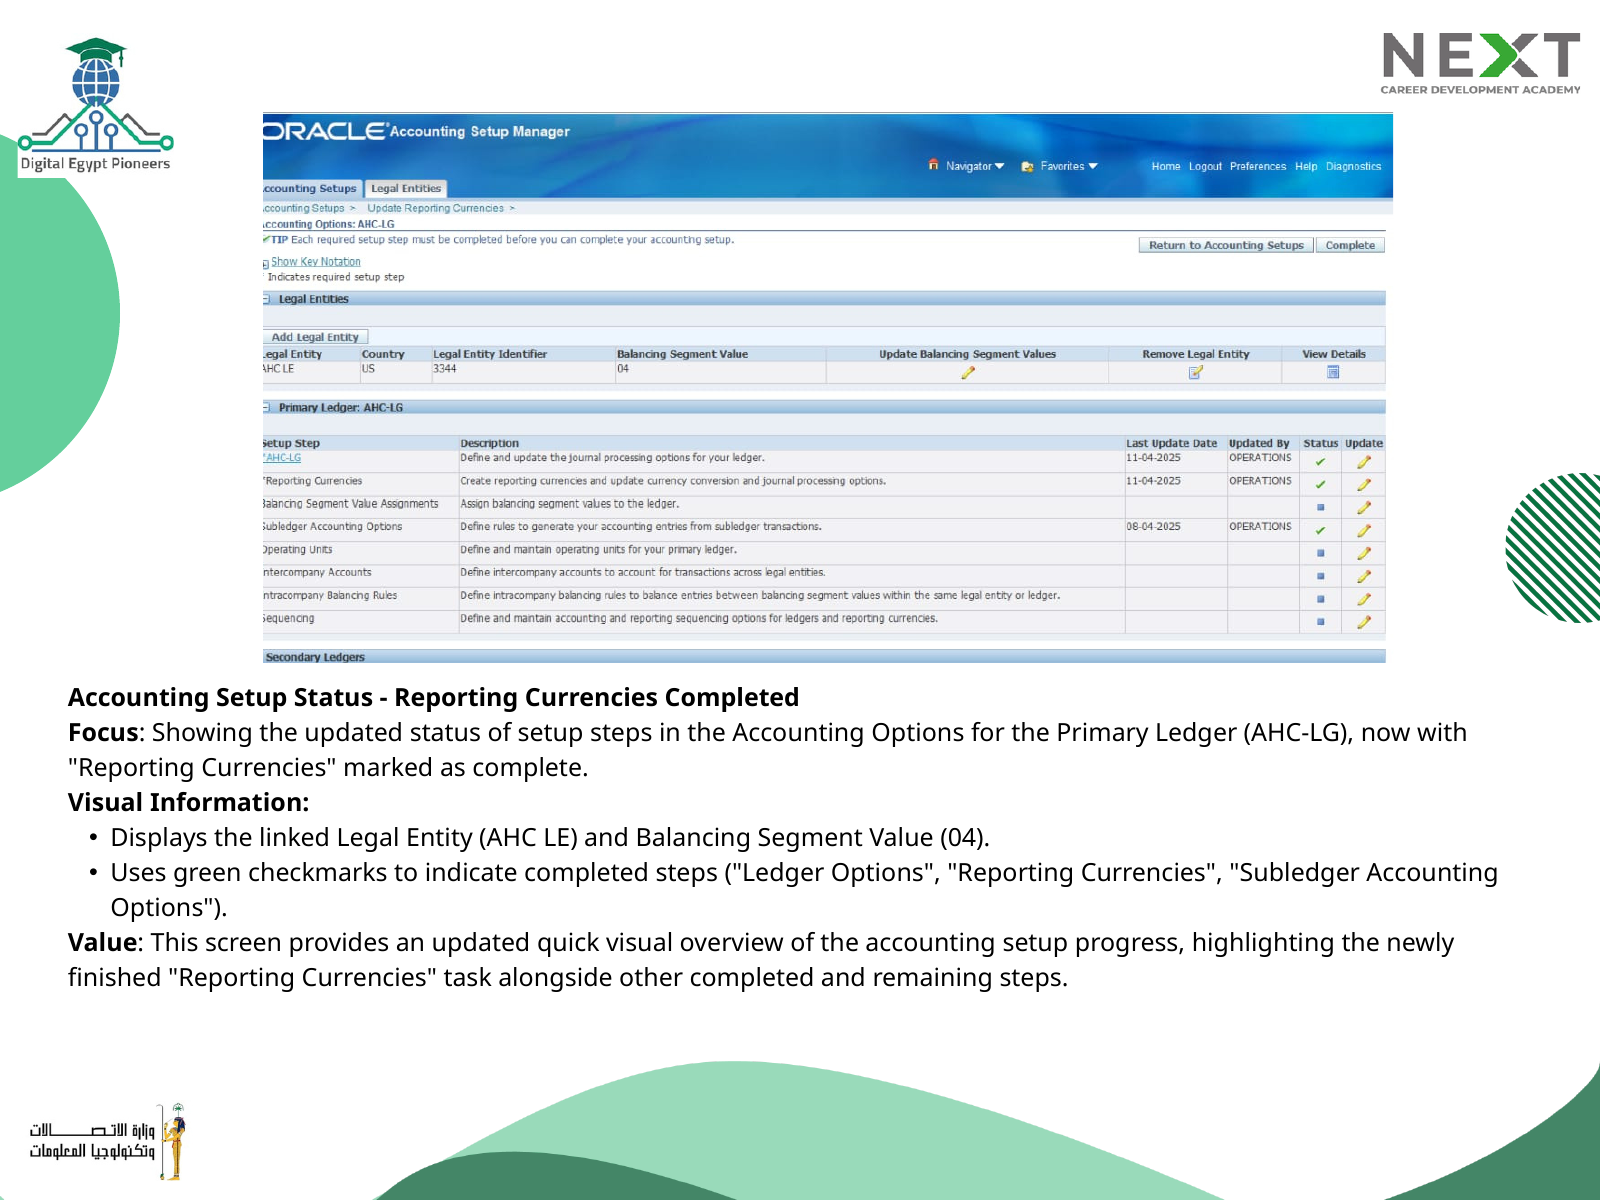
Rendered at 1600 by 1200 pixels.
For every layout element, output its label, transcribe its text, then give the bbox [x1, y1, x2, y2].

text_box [0, 119, 121, 507]
text_box [1377, 33, 1581, 97]
text_box [17, 33, 174, 178]
text_box Accounting Setup Status - Reporting Currencies Completed Focus: Showing the updated status of setup steps in the Accounting Options for the Primary Ledger (AHC-LG), now with "Reporting Currencies" marked as complete. Visual Information: Displays the linked Legal Entity (AHC LE) and Balancing Segment Value (04). Uses green checkmarks to indicate completed steps ("Ledger Options", "Reporting Currencies", "Subledger Accounting Options"). Value: This screen provides an updated quick visual overview of the accounting setup progress, highlighting the newly finished "Reporting Currencies" task alongside other completed and remaining steps. [67, 676, 1556, 992]
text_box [262, 112, 1394, 663]
text_box [0, 1037, 1600, 1200]
text_box [17, 1100, 196, 1181]
text_box [1505, 473, 1600, 623]
